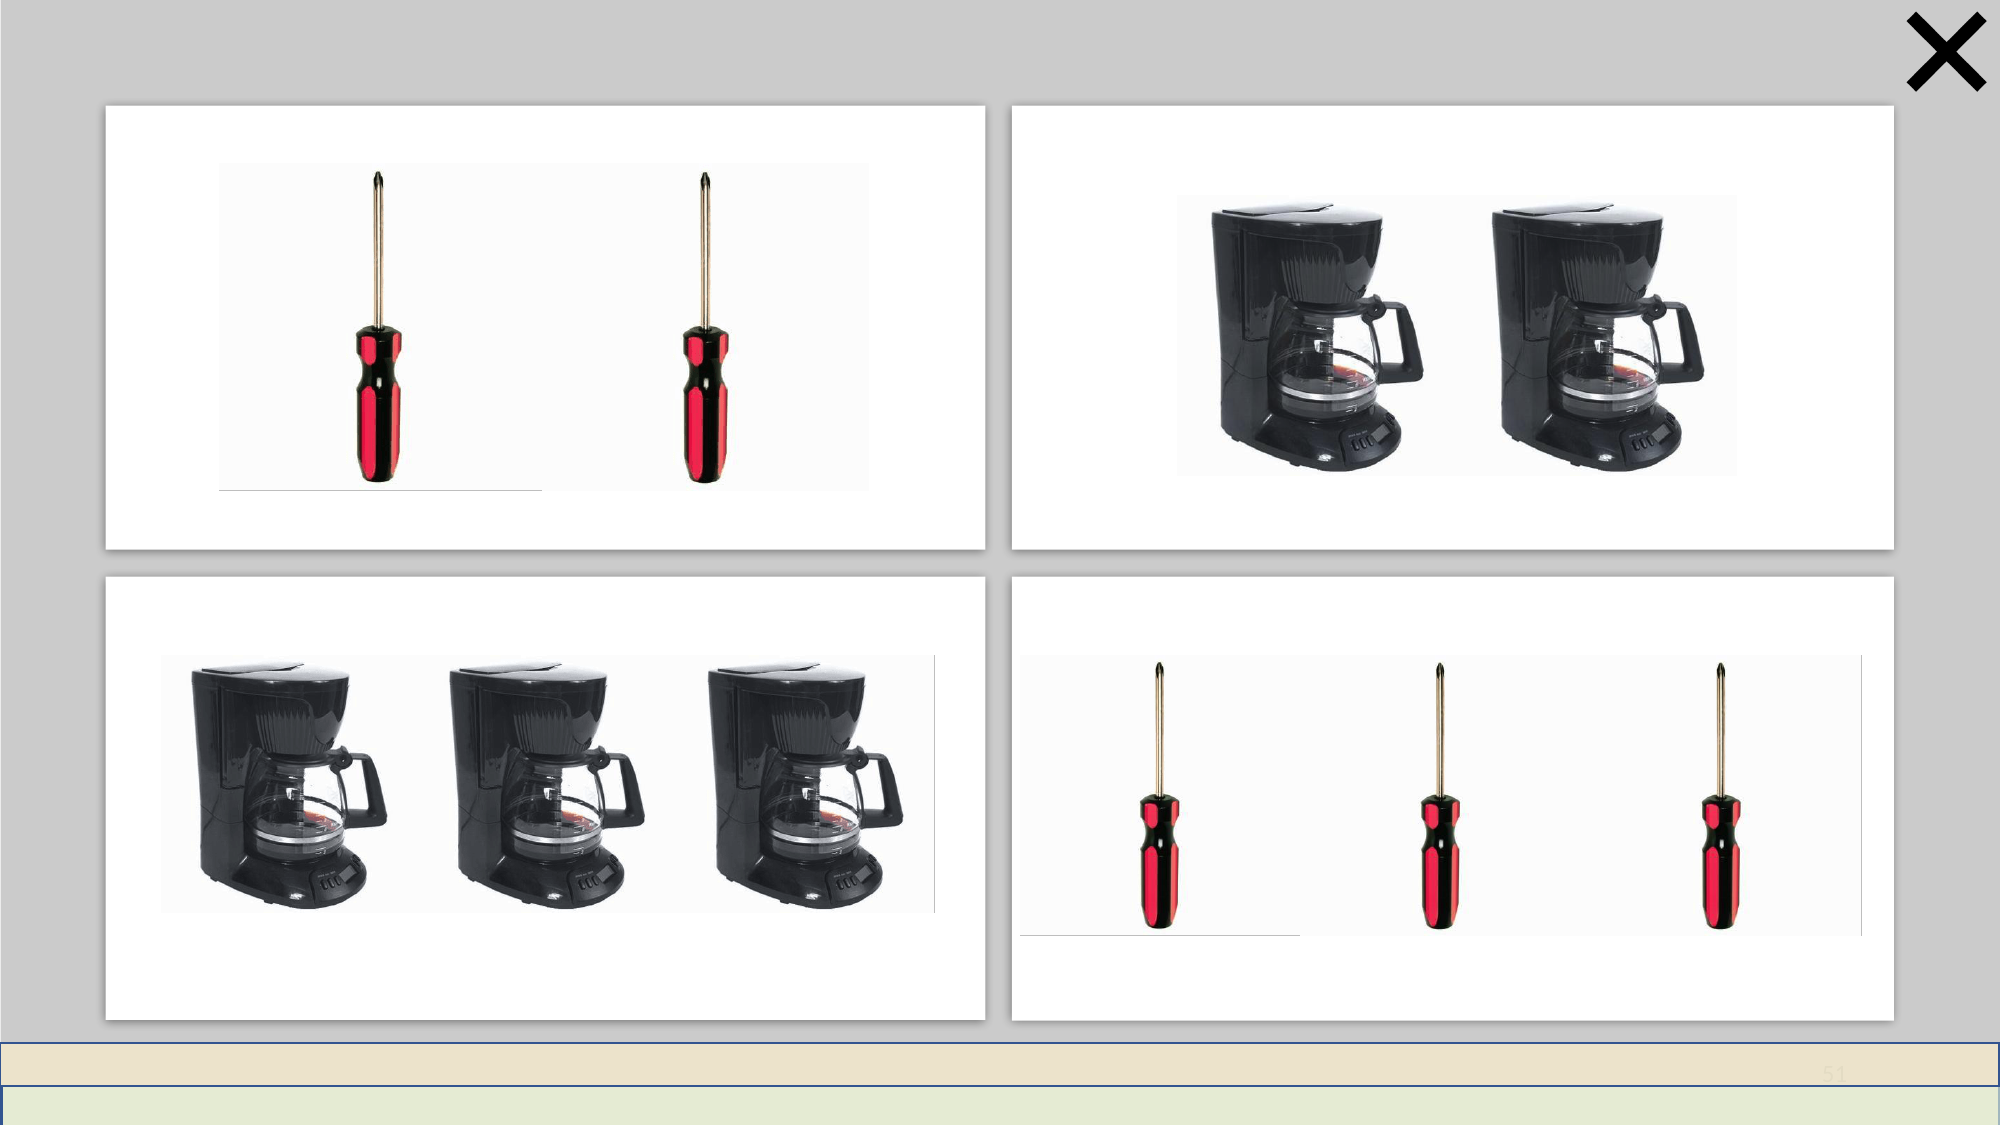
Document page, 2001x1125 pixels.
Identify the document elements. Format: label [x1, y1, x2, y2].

picture [1175, 195, 1737, 476]
picture [161, 655, 936, 914]
picture [1020, 655, 1862, 936]
text_box [0, 0, 2000, 1042]
picture [1892, 0, 2000, 106]
text_box [0, 1042, 2000, 1085]
text_box [104, 104, 986, 551]
text_box [104, 576, 986, 1021]
text_box [1011, 104, 1895, 551]
picture [218, 163, 873, 491]
text_box [0, 1085, 2000, 1125]
text_box [1011, 576, 1895, 1022]
